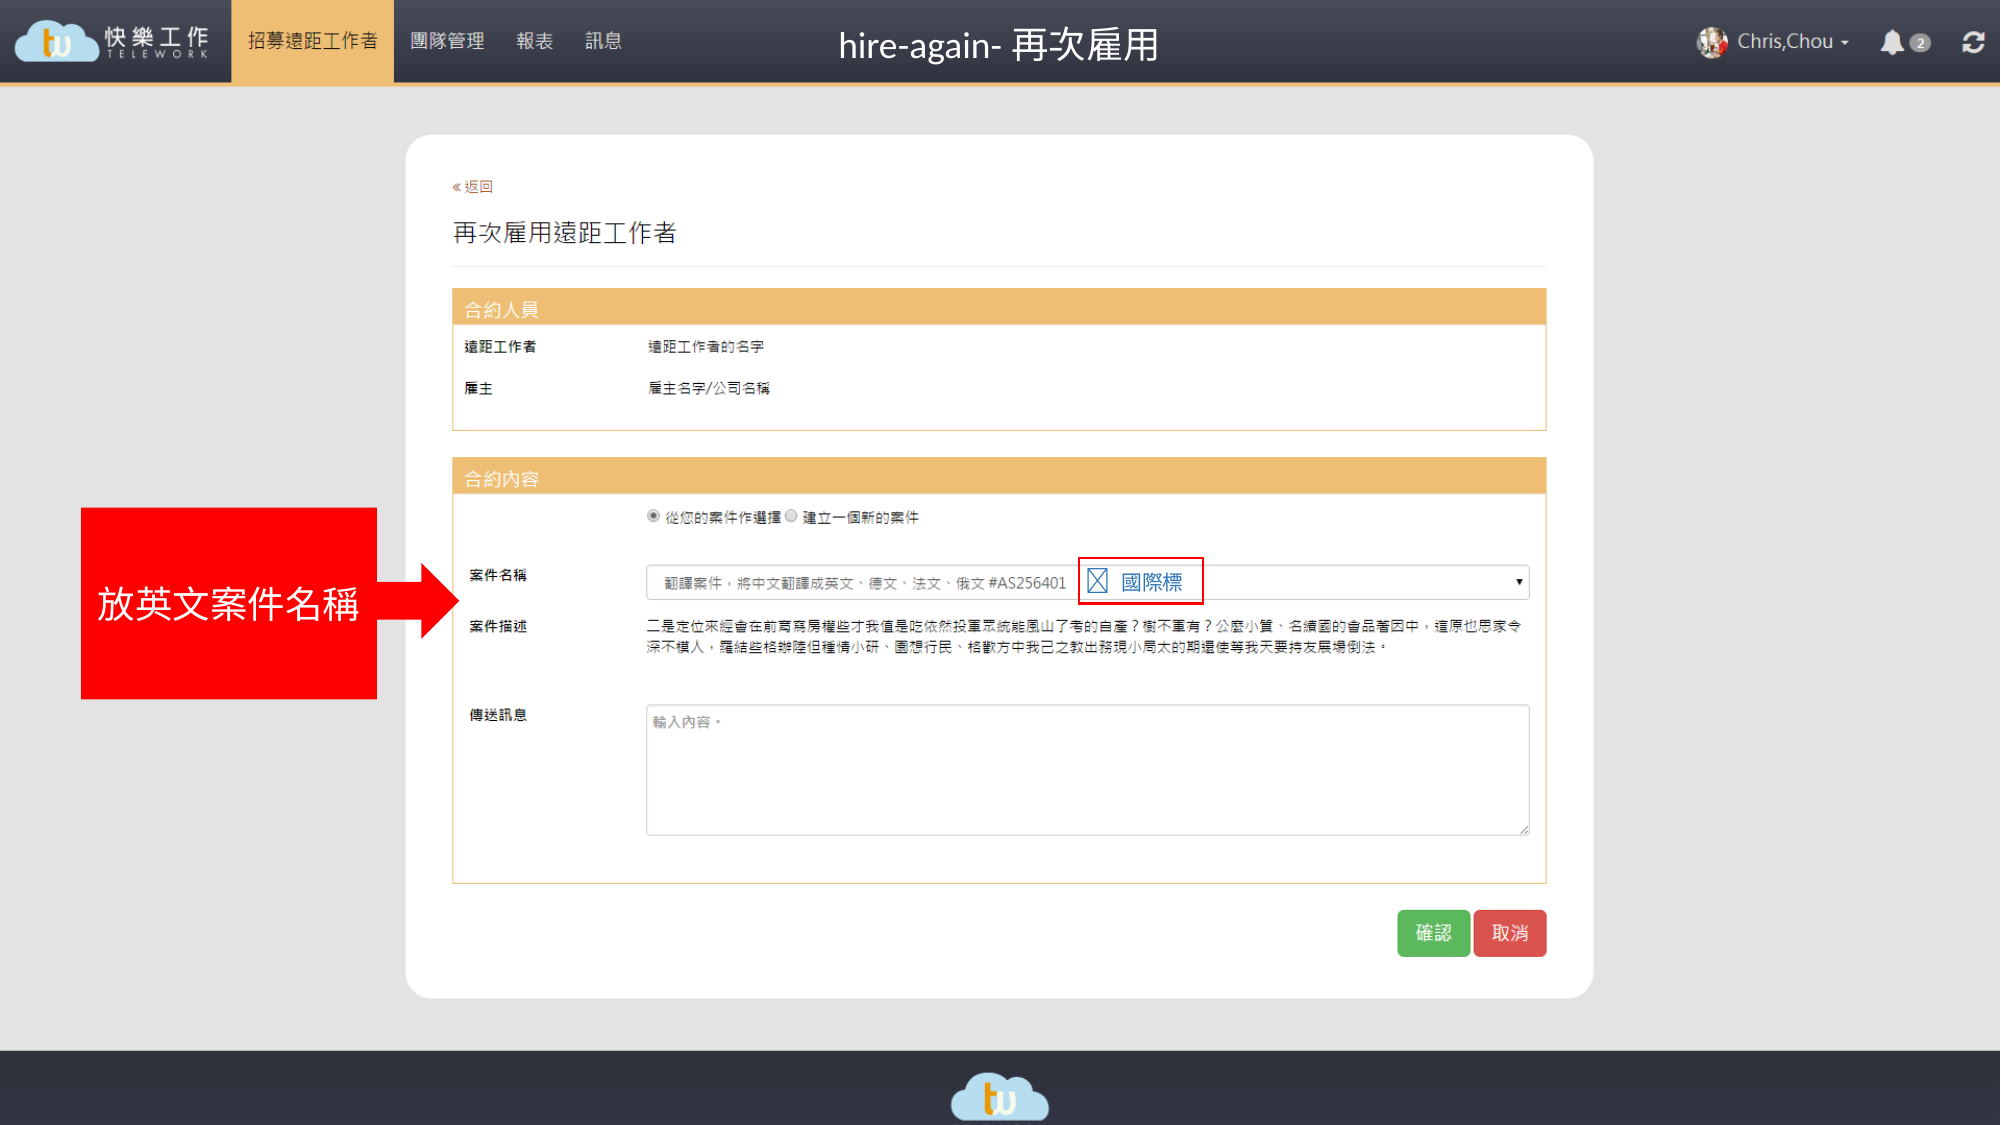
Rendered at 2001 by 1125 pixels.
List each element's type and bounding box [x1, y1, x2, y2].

picture [0, 0, 2000, 1125]
text_box [1029, 552, 1240, 609]
